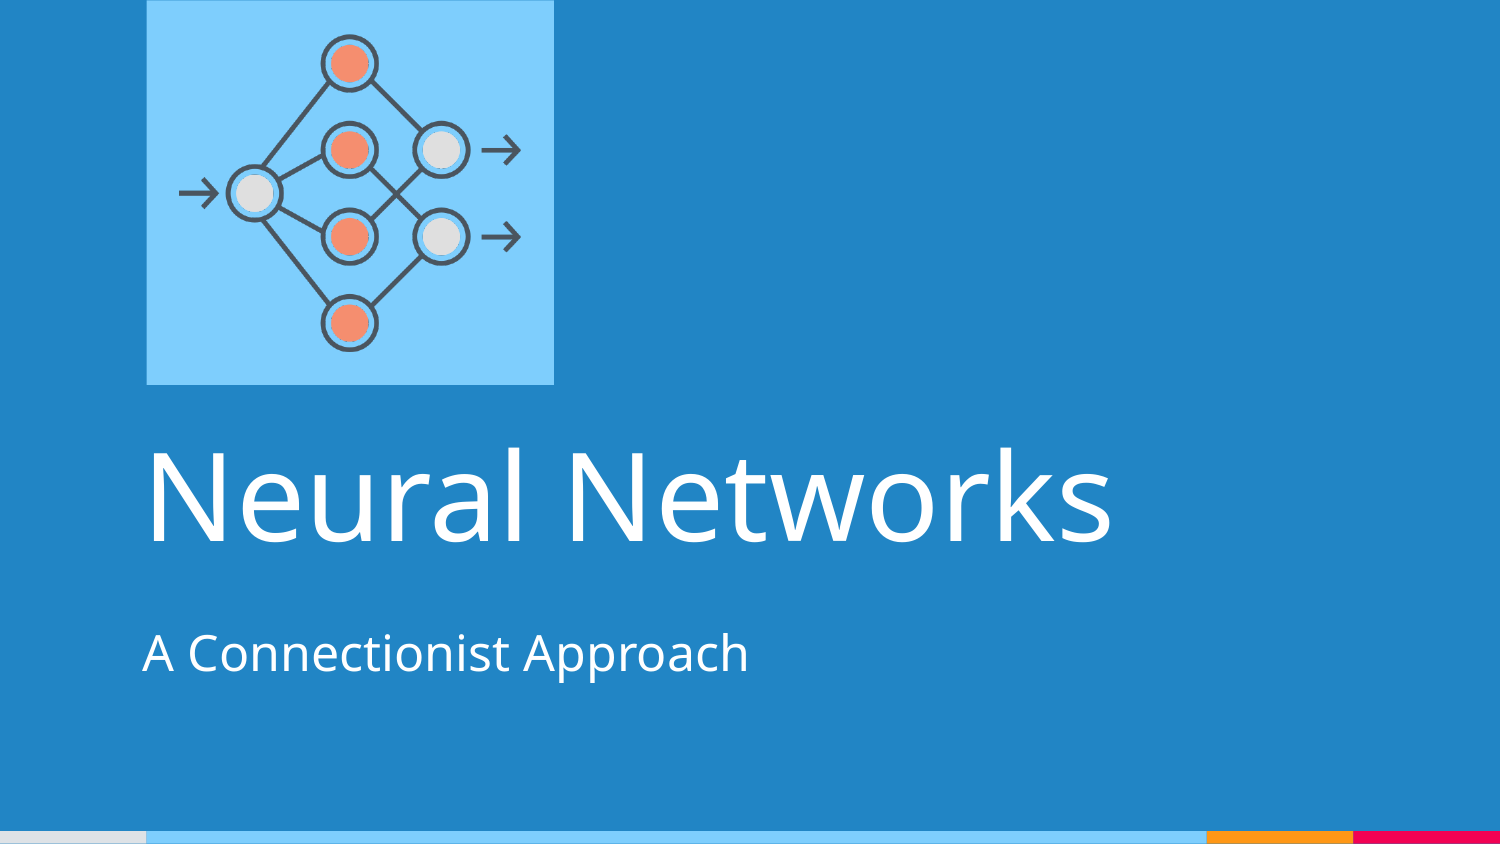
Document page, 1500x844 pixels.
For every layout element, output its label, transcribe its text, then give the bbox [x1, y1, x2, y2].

picture [179, 21, 521, 364]
subtitle A Connectionist Approach [127, 606, 1215, 736]
text_box [146, 0, 554, 385]
title Neural Networks [127, 391, 1419, 582]
